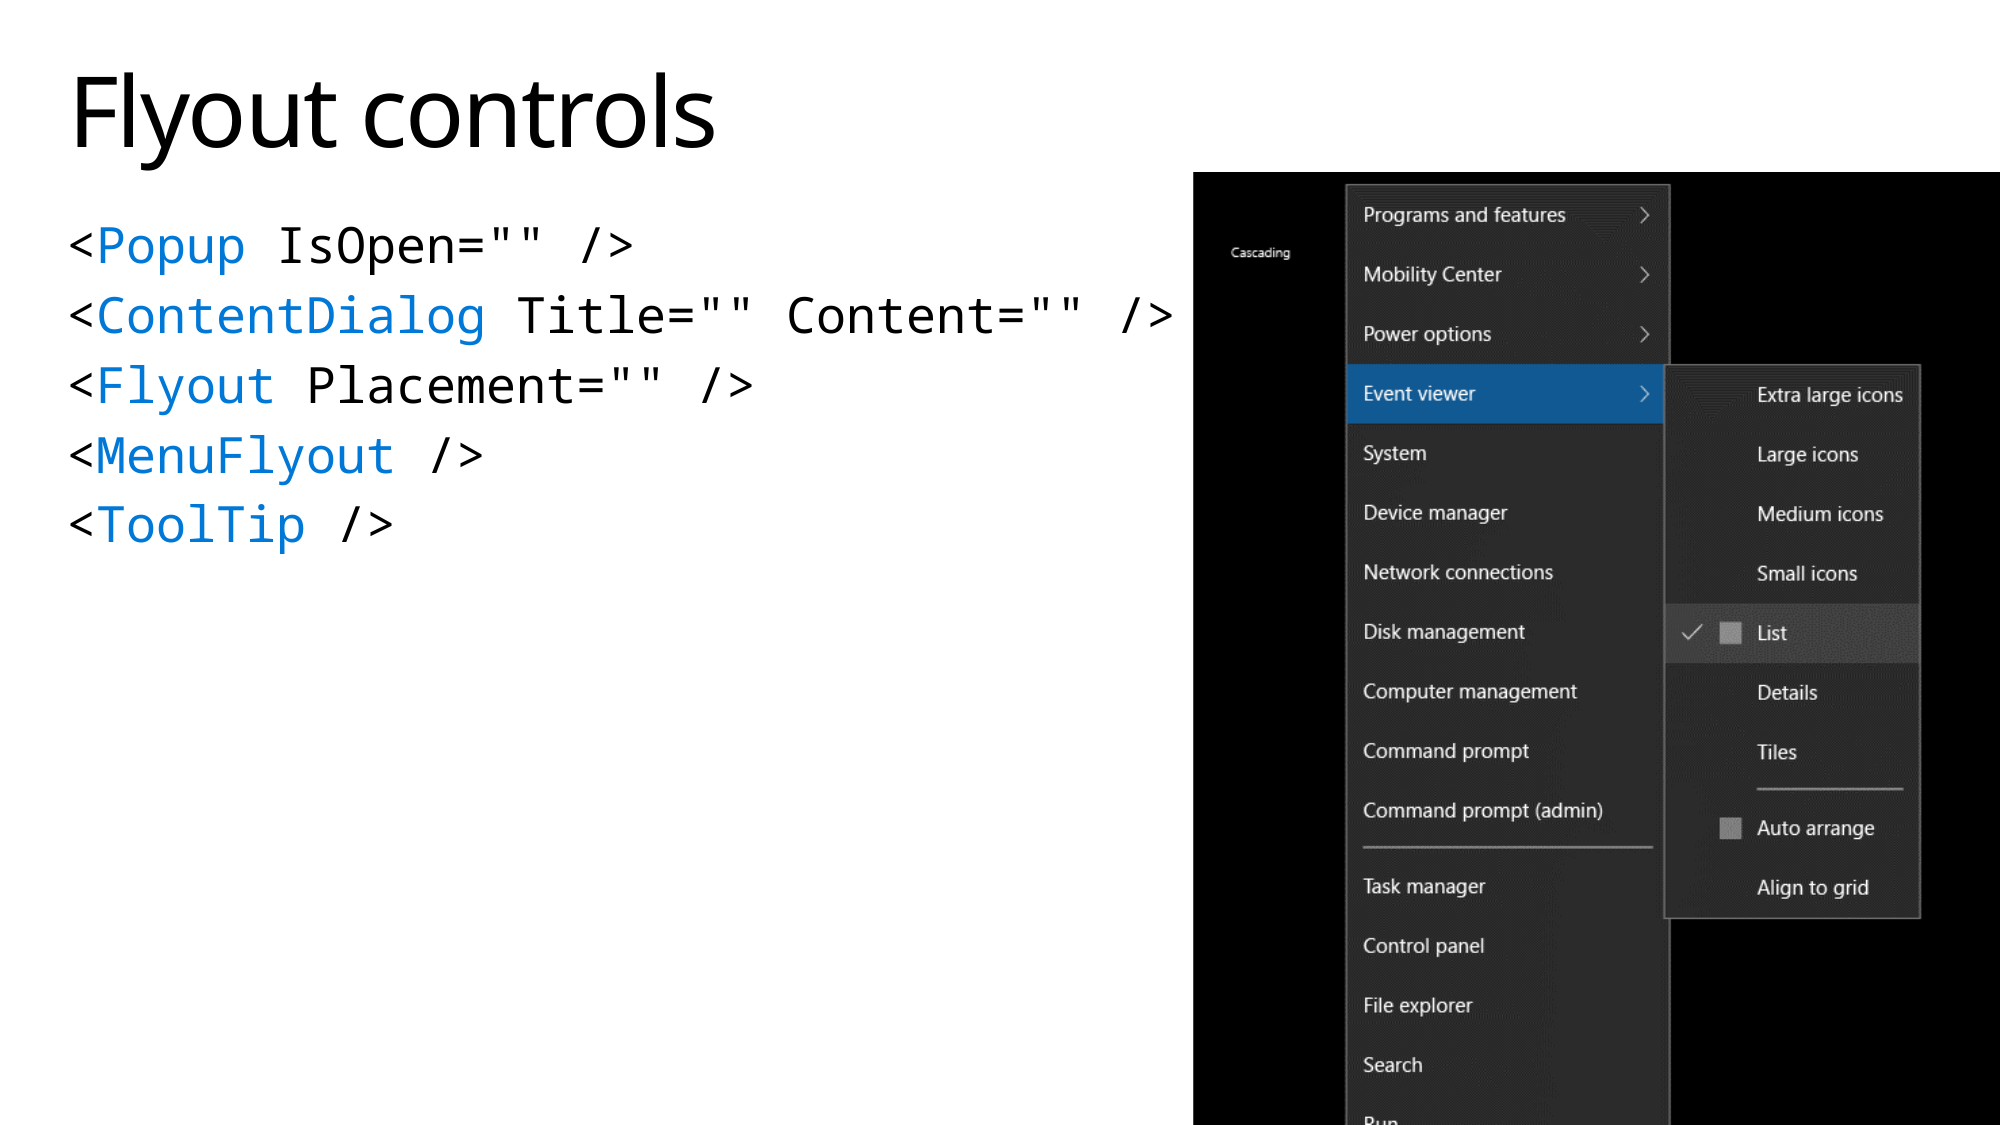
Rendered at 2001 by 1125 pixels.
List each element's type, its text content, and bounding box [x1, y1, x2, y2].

title Flyout controls [44, 47, 1957, 195]
picture [1191, 172, 2000, 1125]
list <Popup IsOpen="" /> <ContentDialog Title="" Content="" /> <Flyout Placement="" /> <MenuFlyout /> <ToolTip /> [44, 195, 1191, 521]
